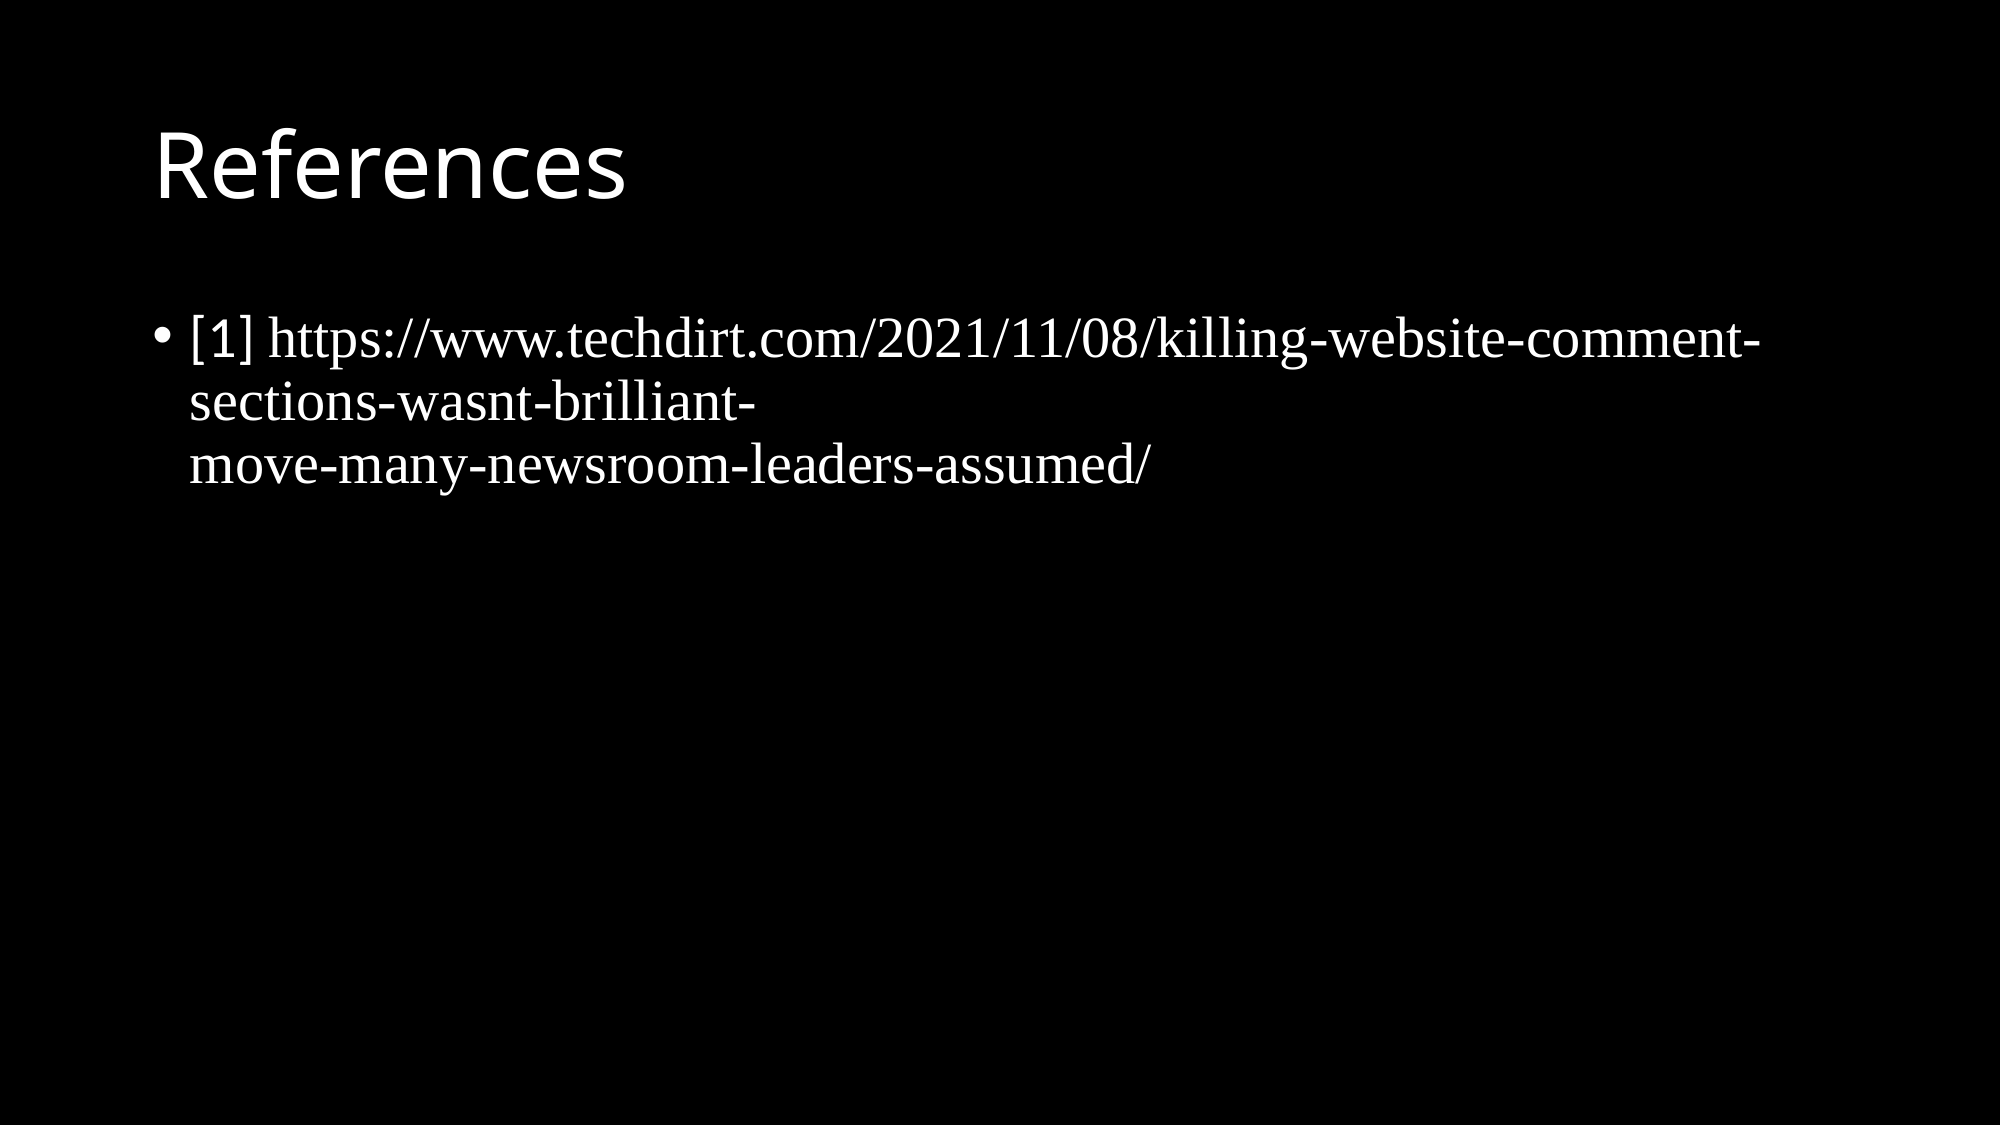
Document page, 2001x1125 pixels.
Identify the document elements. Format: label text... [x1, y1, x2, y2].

list [1] https://www.techdirt.com/2021/11/08/killing-website-comment-sections-wasnt-brilliant- move-many-newsroom-leaders-assumed/ [137, 299, 1863, 1014]
title References [137, 59, 1863, 278]
